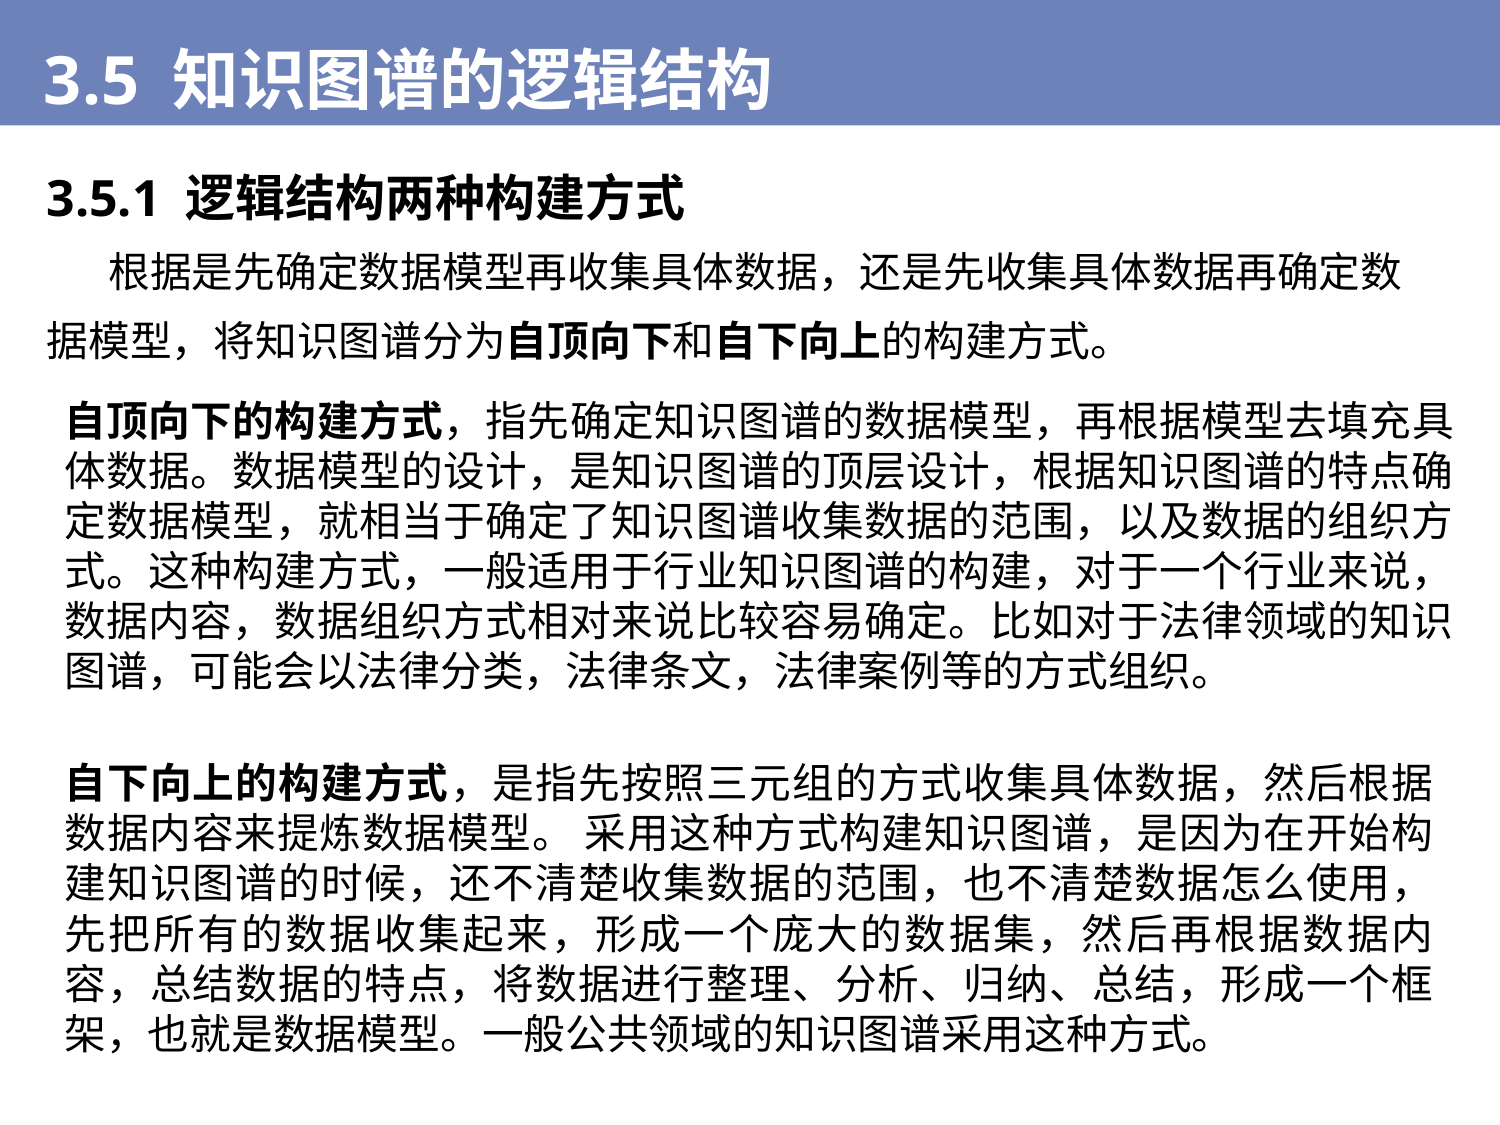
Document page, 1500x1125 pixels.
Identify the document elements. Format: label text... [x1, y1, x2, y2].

text_box 3.5.1 逻辑结构两种构建方式 根据是先确定数据模型再收集具体数据，还是先收集具体数据再确定数据模型，将知识图谱分为自顶向下和自下向上的构建方式。 [31, 150, 1439, 372]
text_box 3.5 知识图谱的逻辑结构 [0, 0, 1500, 126]
text_box 自下向上的构建方式，是指先按照三元组的方式收集具体数据，然后根据数据内容来提炼数据模型。 采用这种方式构建知识图谱，是因为在开始构建知识图谱的时候，还不清楚收集数据的范围，也不清楚数据怎么使用，先把所有的数据收集起来，形成一个庞大的数据集，然后再根据数据内容，总结数据的特点，将数据进行整理、分析、归纳、总结，形成一个框架，也就是数据模型。一般公共领域的知识图谱采用这种方式。 [49, 749, 1449, 1065]
text_box 自顶向下的构建方式，指先确定知识图谱的数据模型，再根据模型去填充具体数据。数据模型的设计，是知识图谱的顶层设计，根据知识图谱的特点确定数据模型，就相当于确定了知识图谱收集数据的范围，以及数据的组织方式。这种构建方式，一般适用于行业知识图谱的构建，对于一个行业来说，数据内容，数据组织方式相对来说比较容易确定。比如对于法律领域的知识图谱，可能会以法律分类，法律条文，法律案例等的方式组织。 [49, 387, 1469, 703]
